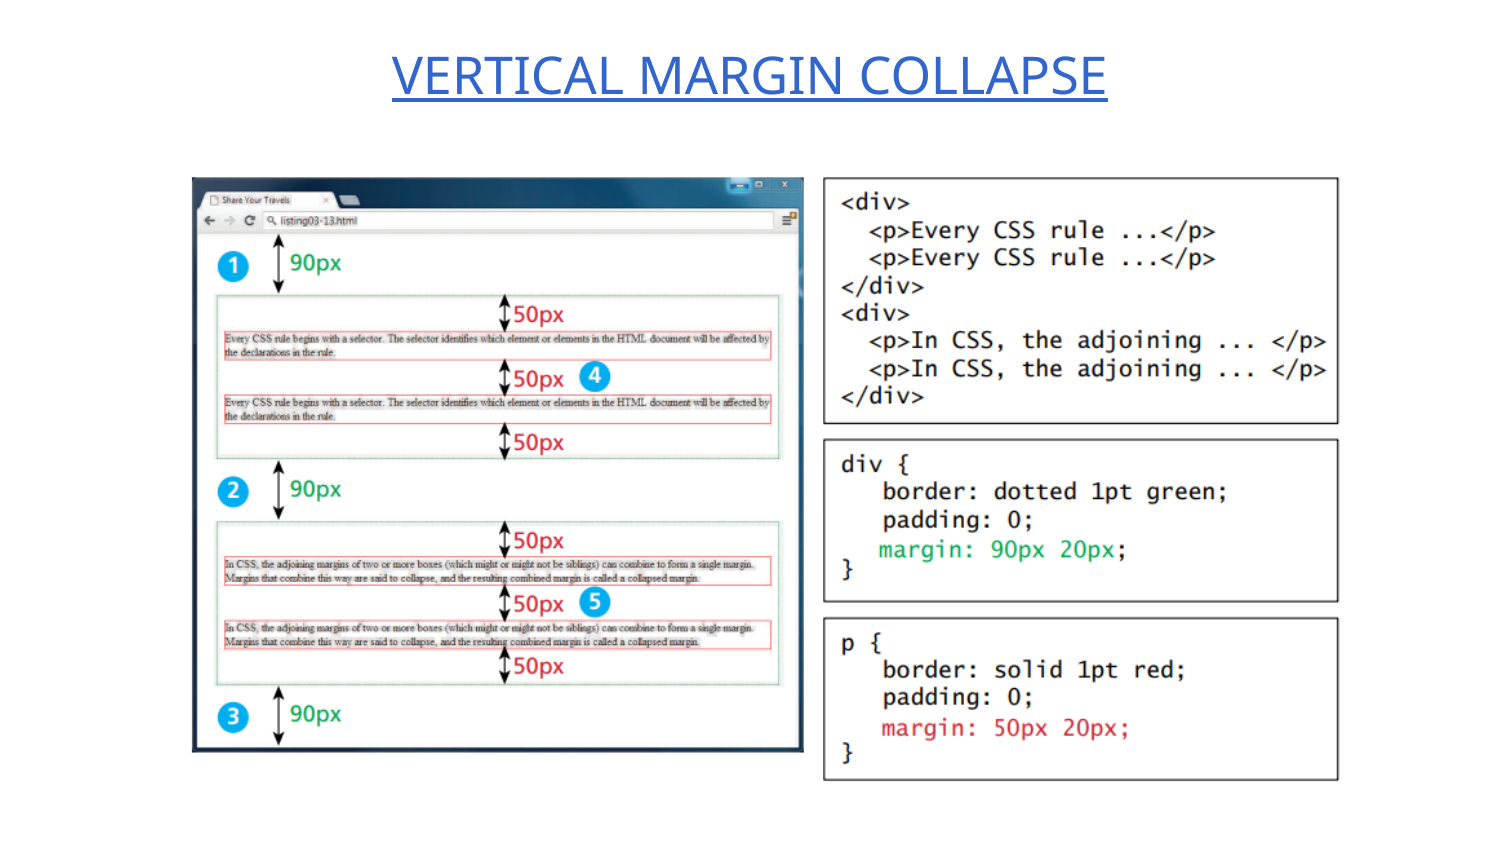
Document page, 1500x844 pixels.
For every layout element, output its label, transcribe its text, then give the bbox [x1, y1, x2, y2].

picture [187, 171, 1346, 785]
title VERTICAL MARGIN COLLAPSE [0, 37, 1500, 110]
